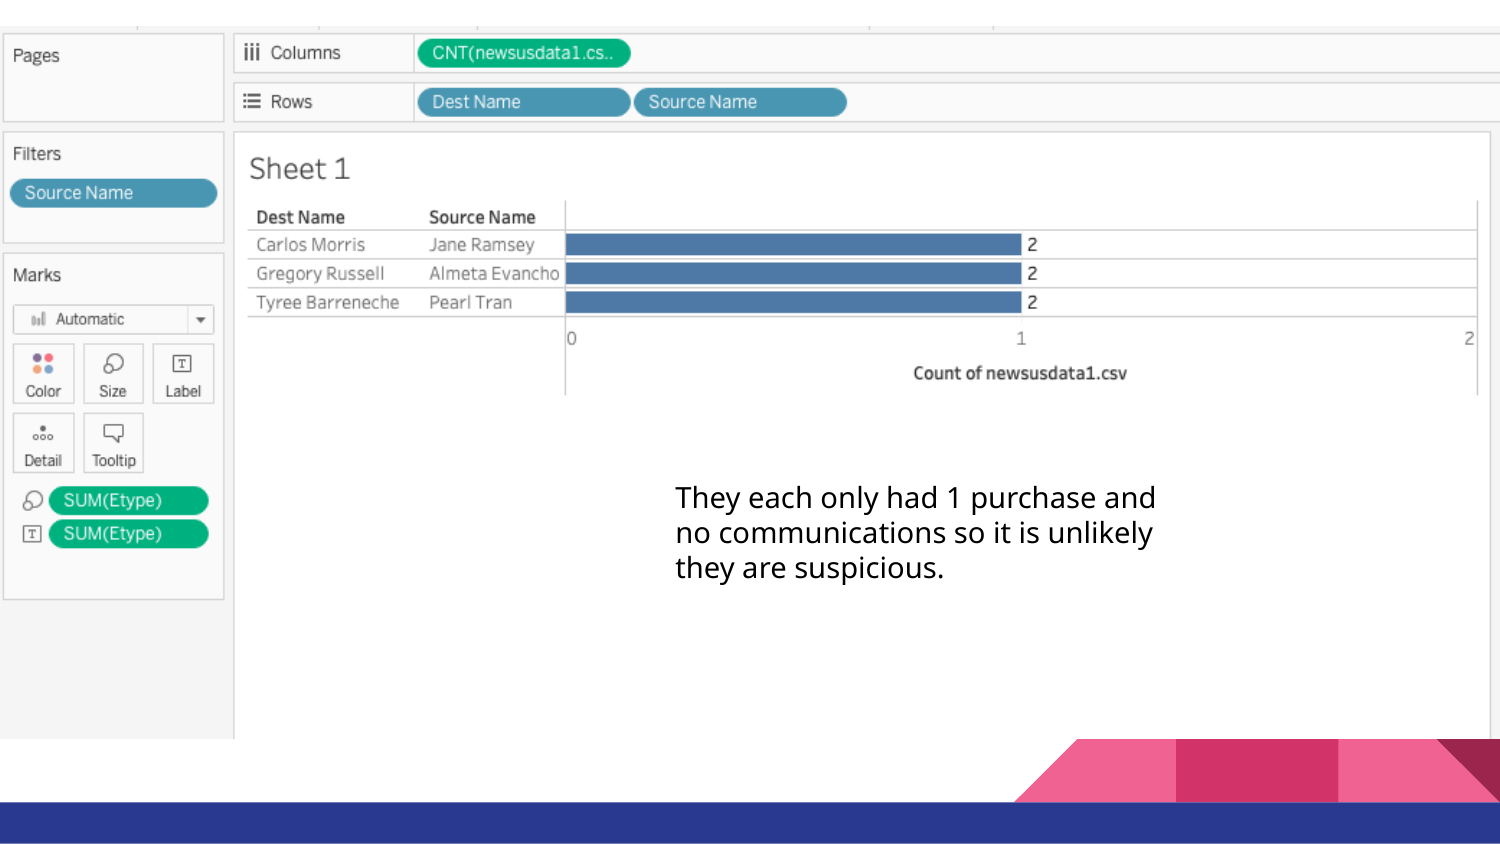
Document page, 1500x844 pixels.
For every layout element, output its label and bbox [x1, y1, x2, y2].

picture [0, 26, 1500, 739]
